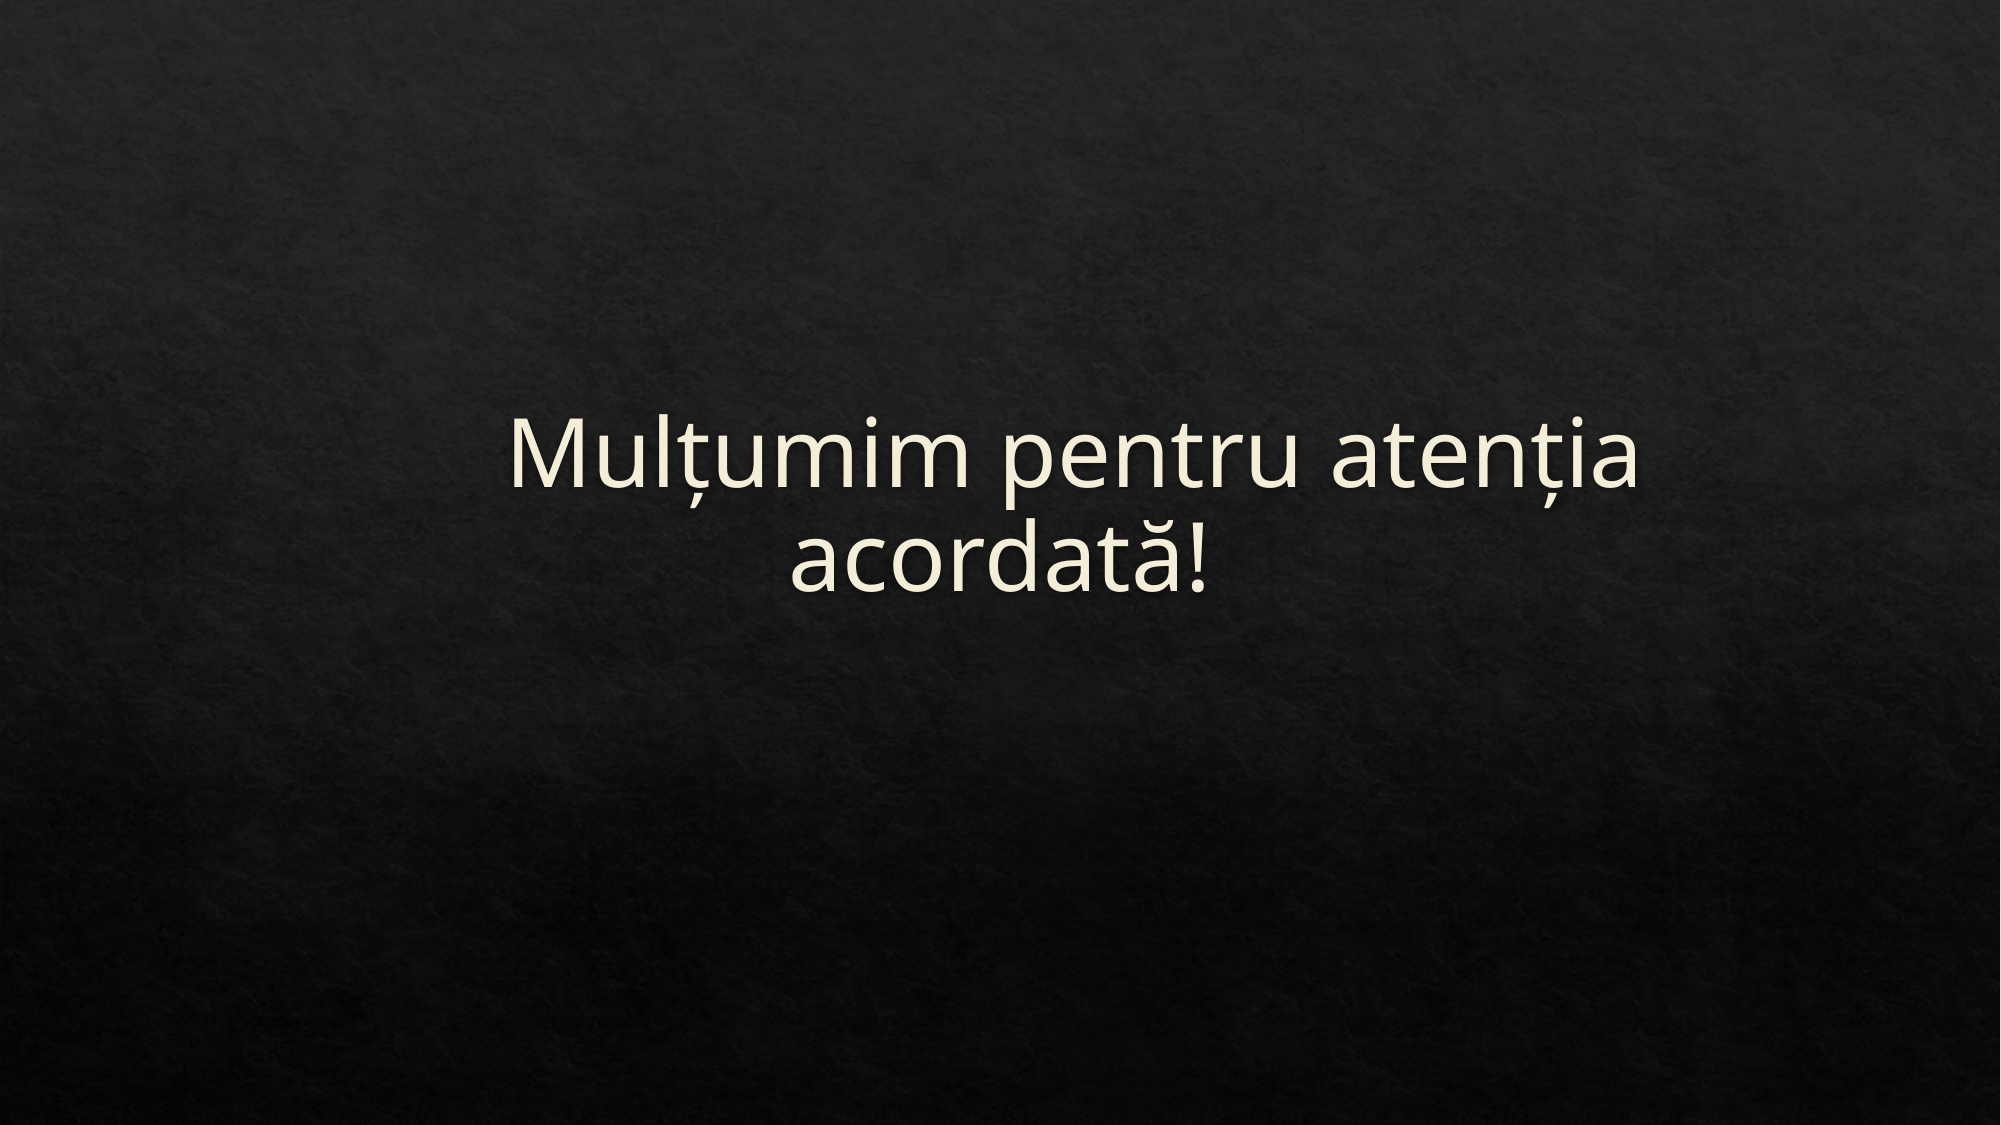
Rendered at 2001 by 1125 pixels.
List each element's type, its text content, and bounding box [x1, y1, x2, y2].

title Mulțumim pentru atenția acordată! [150, 405, 1850, 612]
